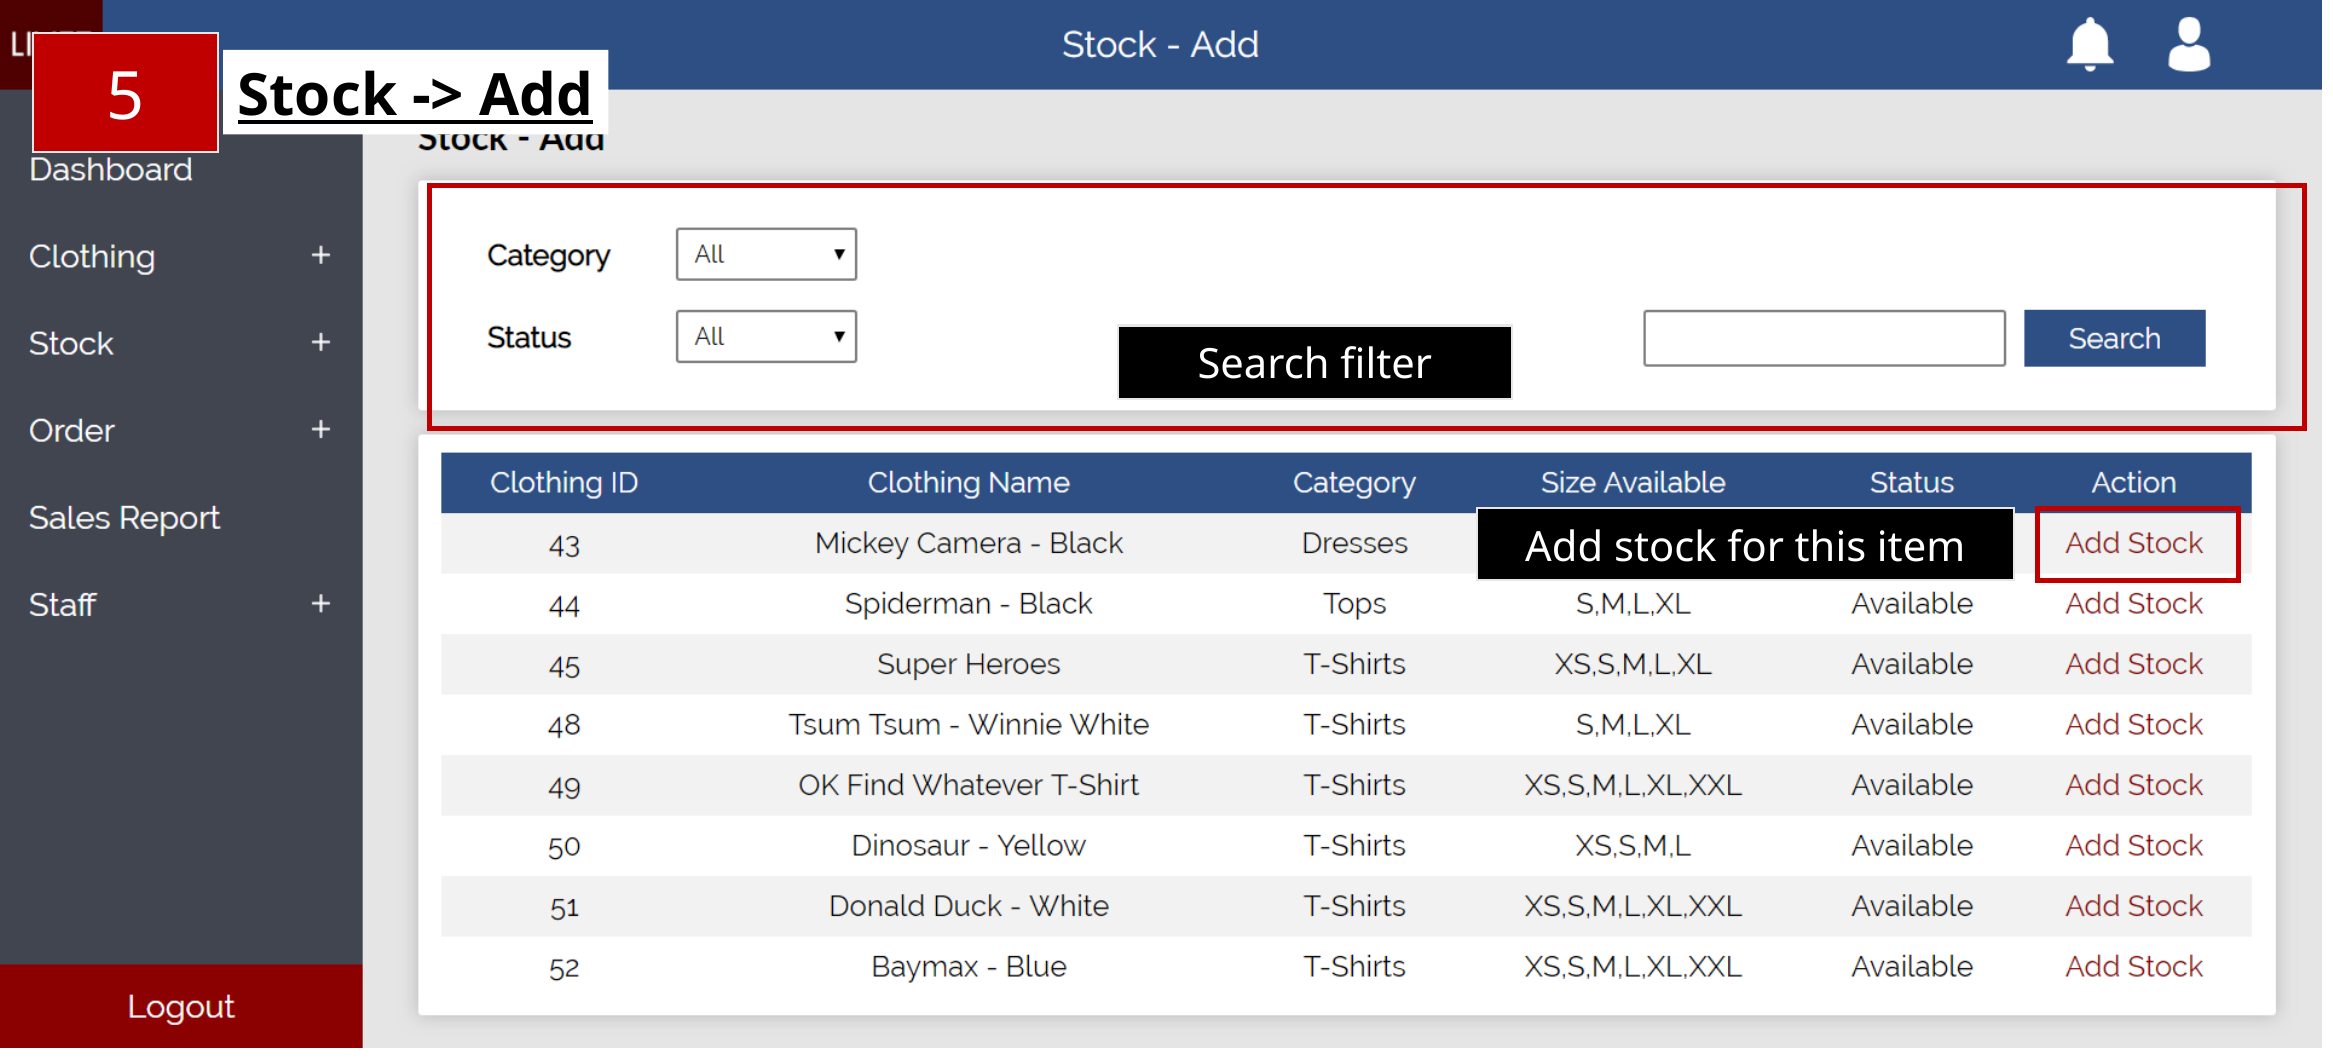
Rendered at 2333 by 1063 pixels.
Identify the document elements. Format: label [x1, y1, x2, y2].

text_box [32, 33, 614, 153]
picture [0, 0, 2322, 1049]
